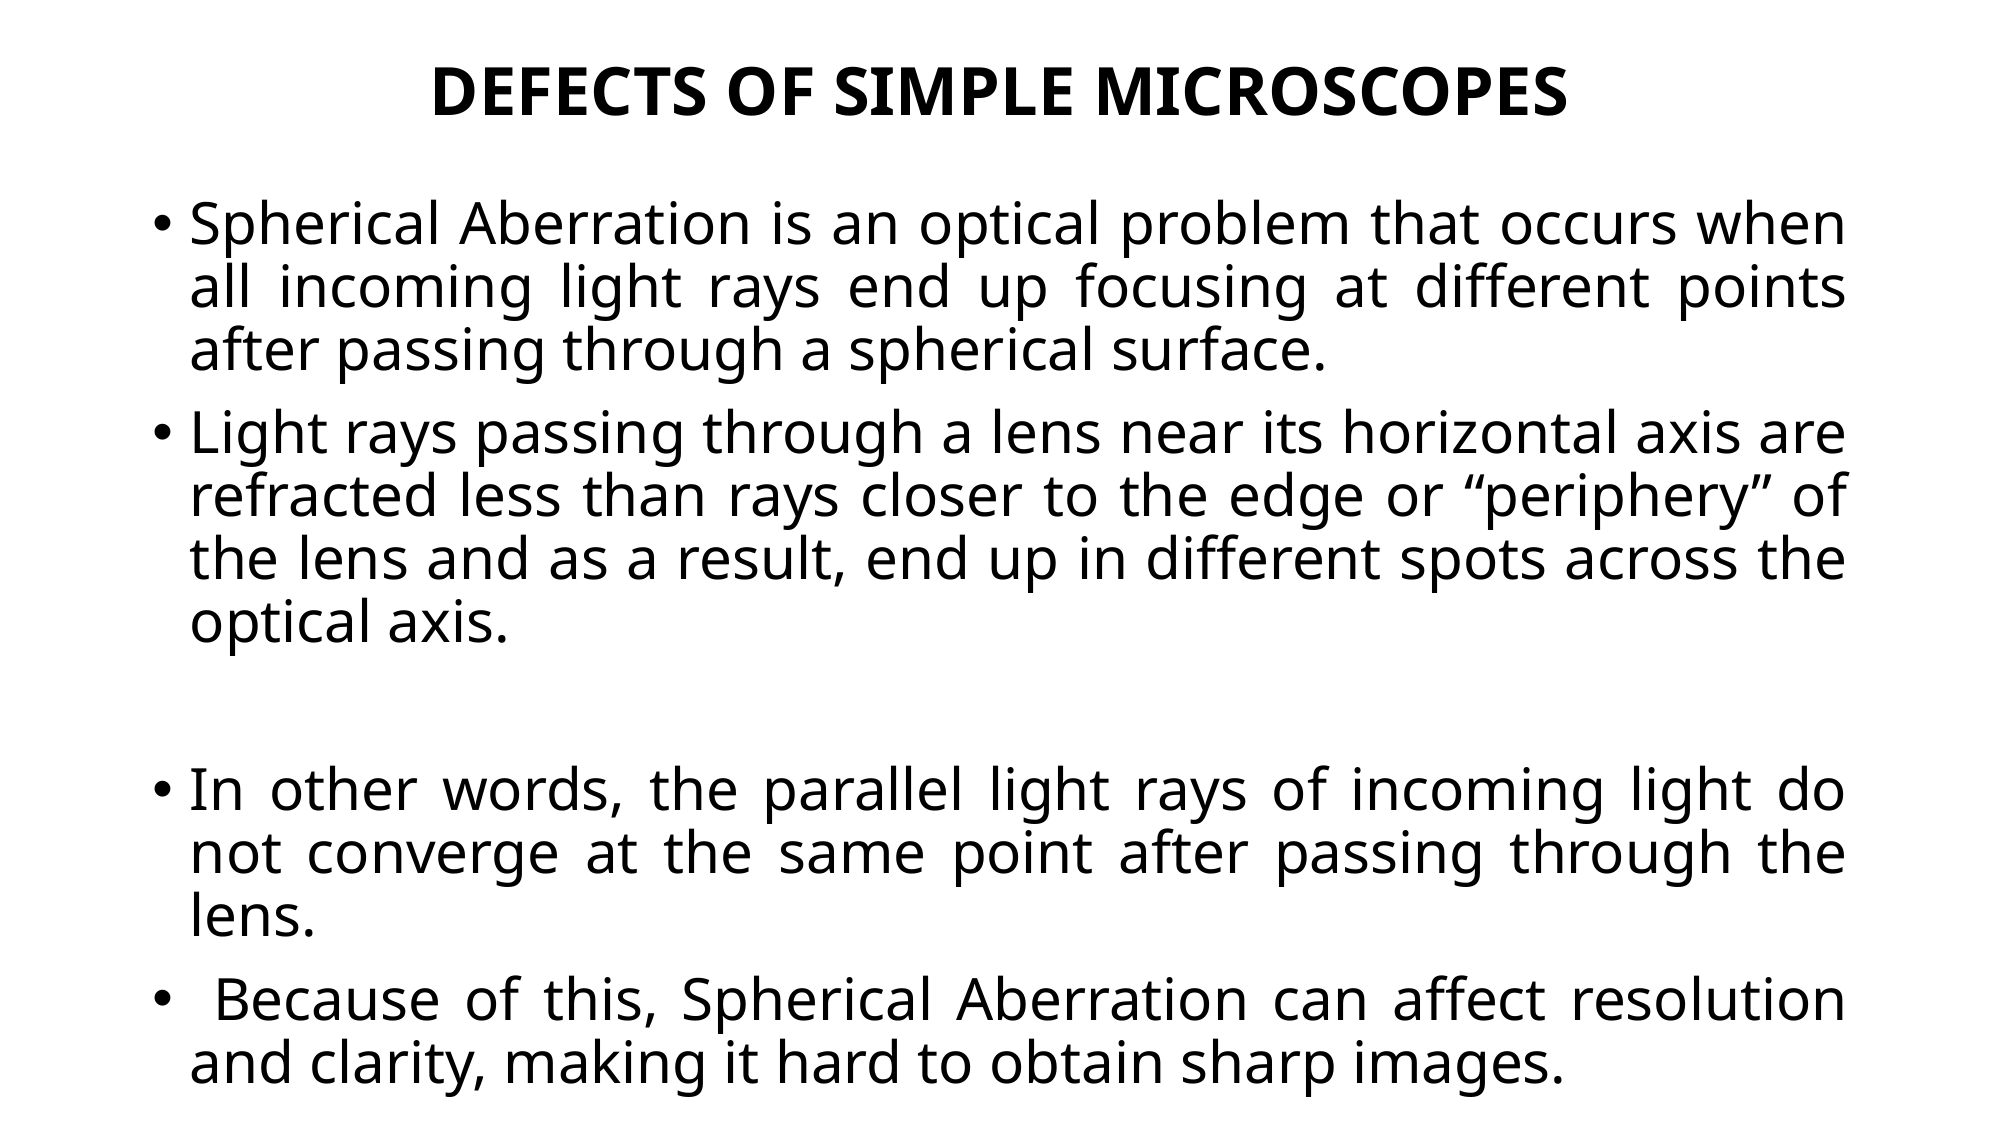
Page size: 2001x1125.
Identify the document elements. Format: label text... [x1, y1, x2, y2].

list Spherical Aberration is an optical problem that occurs when all incoming light rays end up focusing at different points after passing through a spherical surface. Light rays passing through a lens near its horizontal axis are refracted less than rays closer to the edge or “periphery” of the lens and as a result, end up in different spots across the optical axis. In other words, the parallel light rays of incoming light do not converge at the same point after passing through the lens. Because of this, Spherical Aberration can affect resolution and clarity, making it hard to obtain sharp images. [137, 186, 1863, 1070]
title DEFECTS OF SIMPLE MICROSCOPES [137, 21, 1863, 168]
